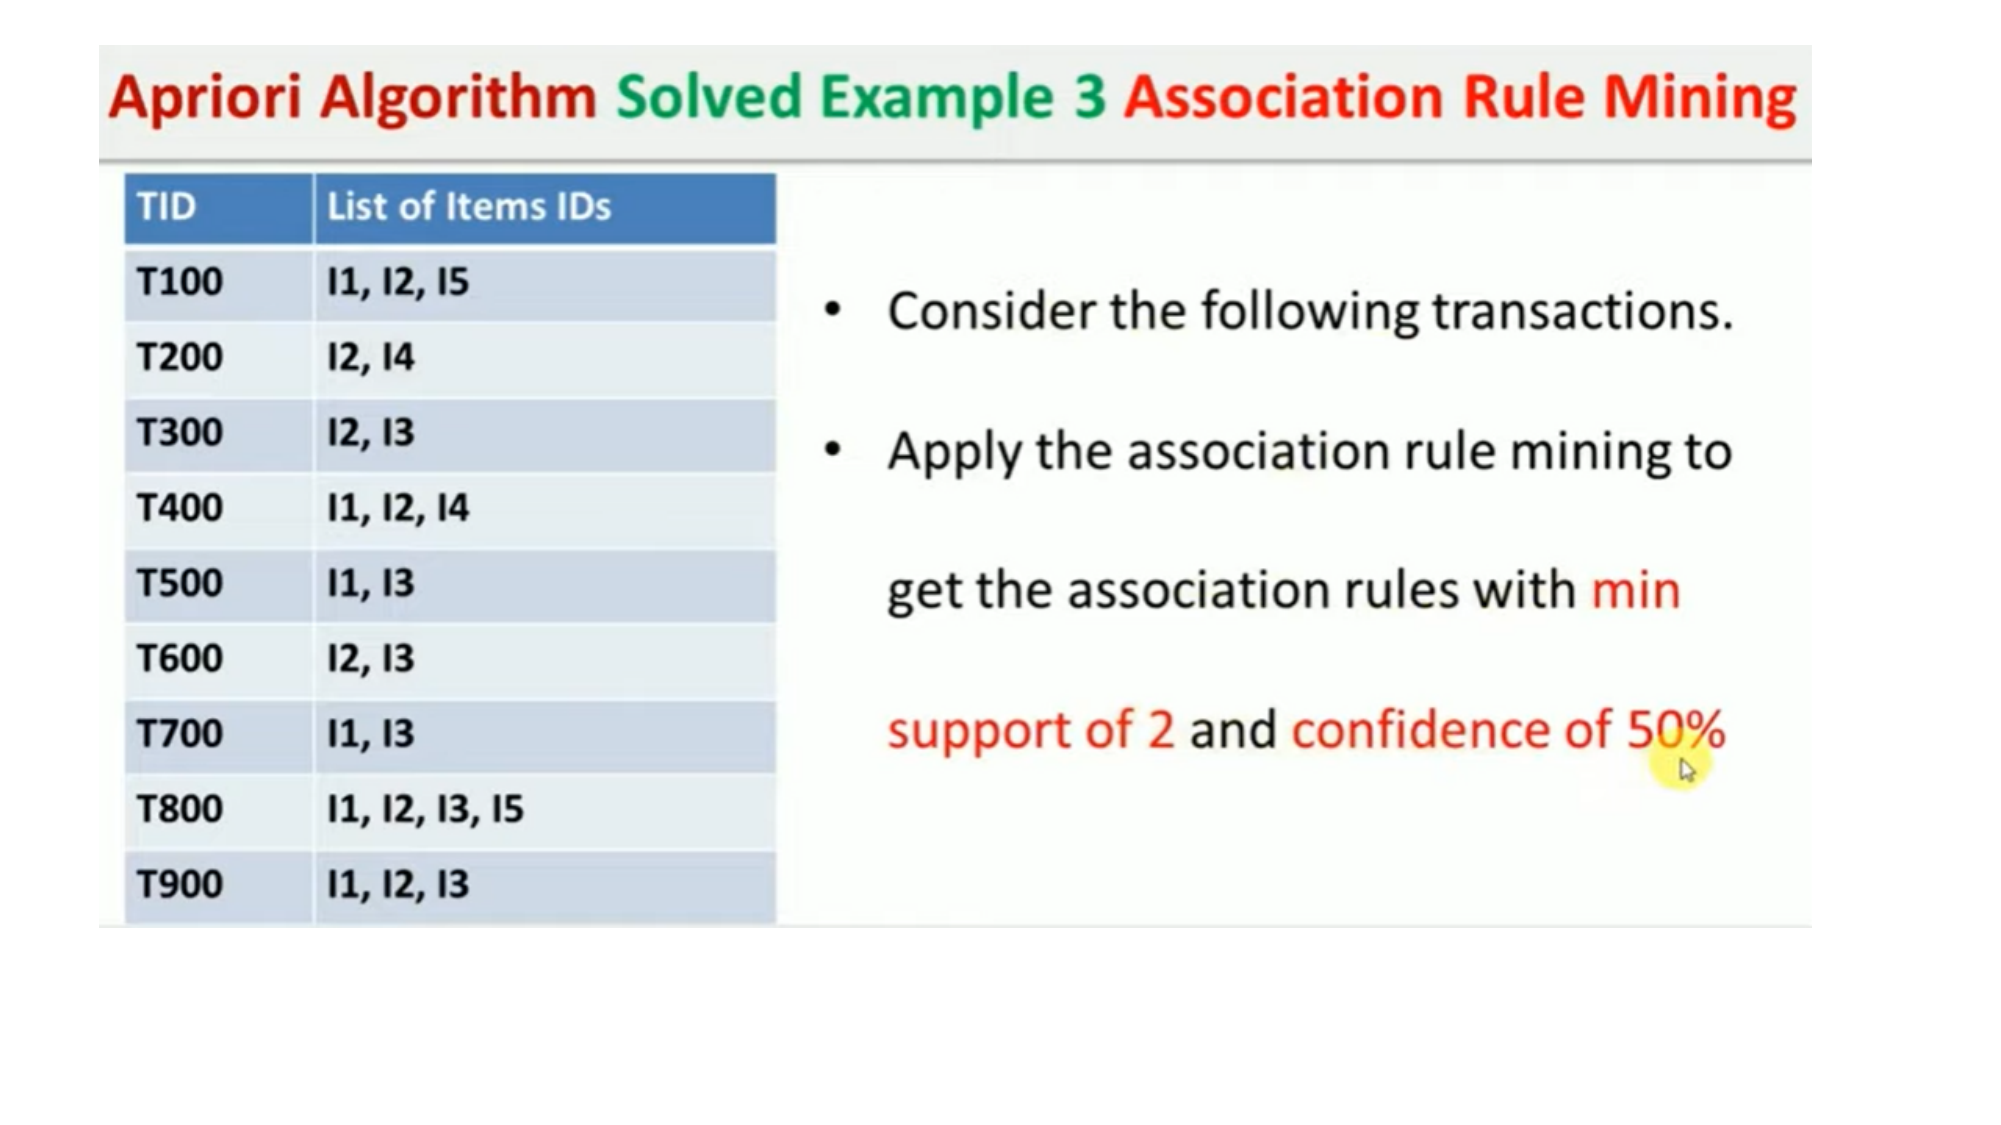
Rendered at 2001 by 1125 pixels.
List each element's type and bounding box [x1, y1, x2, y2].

picture [99, 44, 1812, 929]
